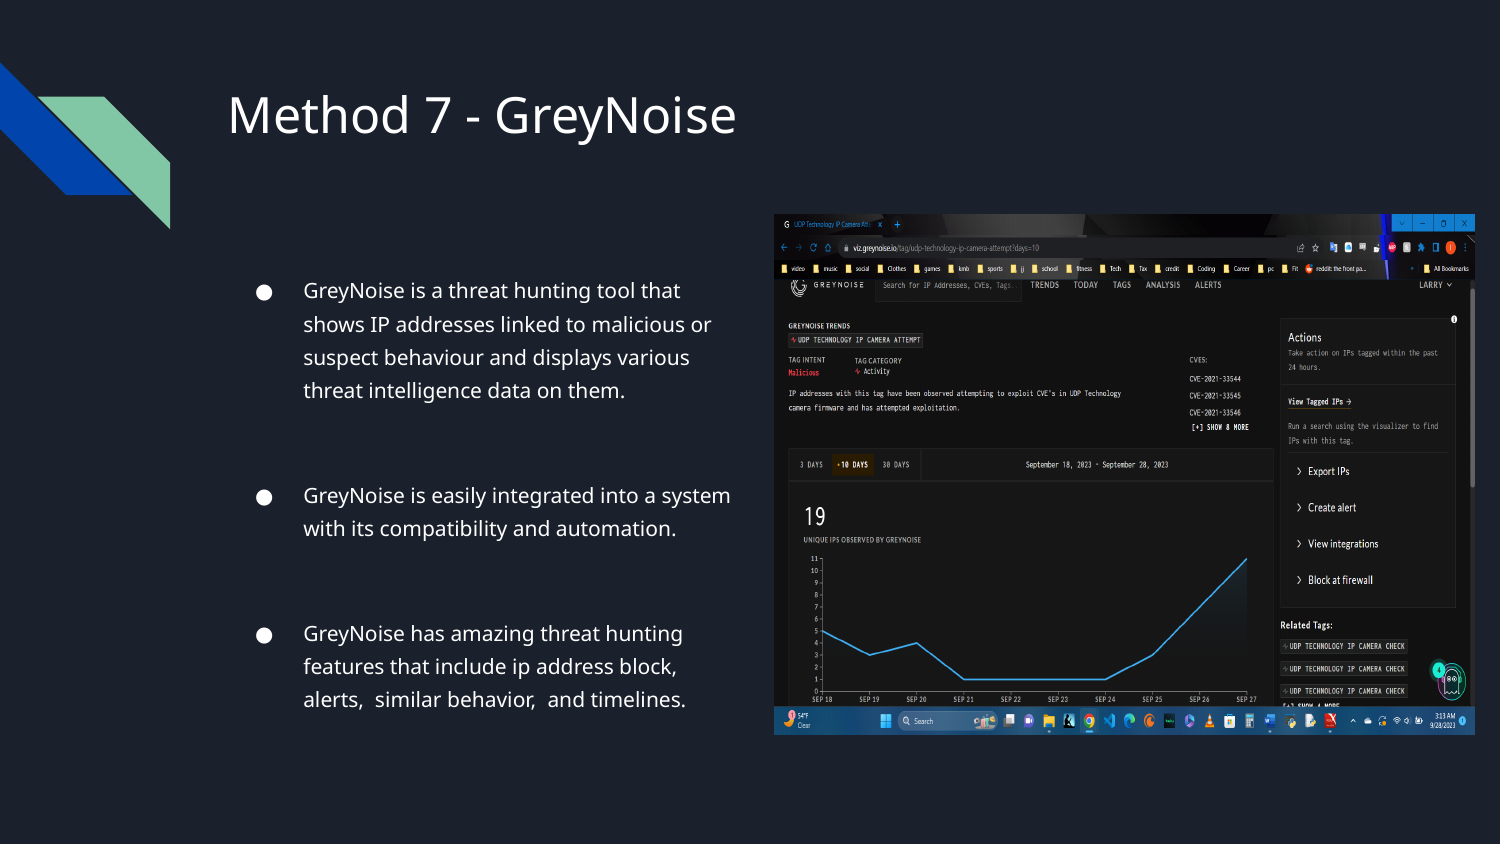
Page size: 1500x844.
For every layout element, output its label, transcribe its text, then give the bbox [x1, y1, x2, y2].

picture [774, 214, 1476, 735]
list GreyNoise is a threat hunting tool that shows IP addresses linked to malicious or suspect behaviour and displays various threat intelligence data on them. GreyNoise is easily integrated into a system with its compatibility and automation. GreyNoise has amazing threat hunting features that include ip address block, alerts, similar behavior, and timelines. [212, 257, 750, 735]
title Method 7 - GreyNoise [212, 64, 1368, 215]
